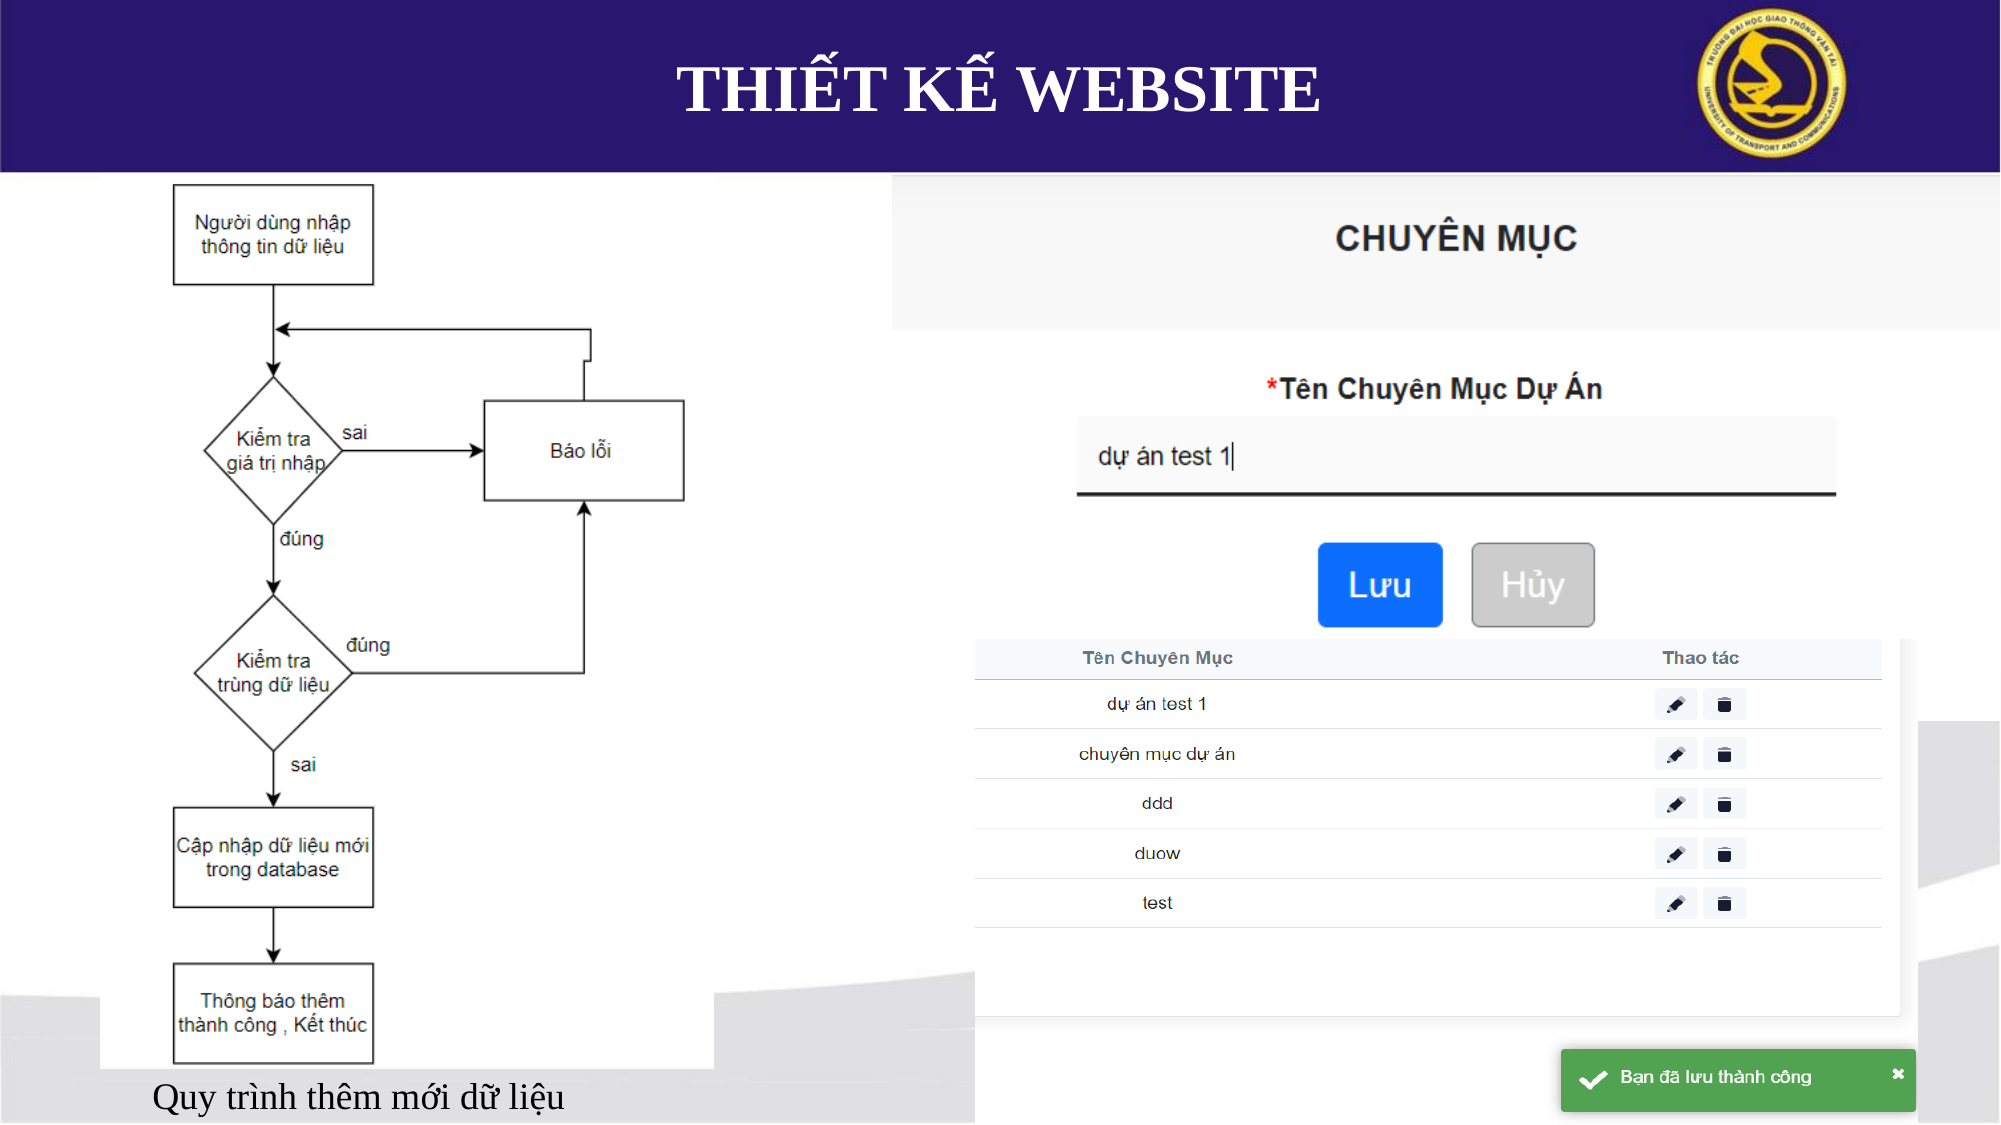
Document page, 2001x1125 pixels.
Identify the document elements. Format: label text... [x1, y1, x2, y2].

picture [0, 0, 2001, 1125]
text_box THIẾT KẾ WEBSITE [0, 37, 2000, 133]
text_box Quy trình thêm mới dữ liệu [137, 1064, 751, 1125]
